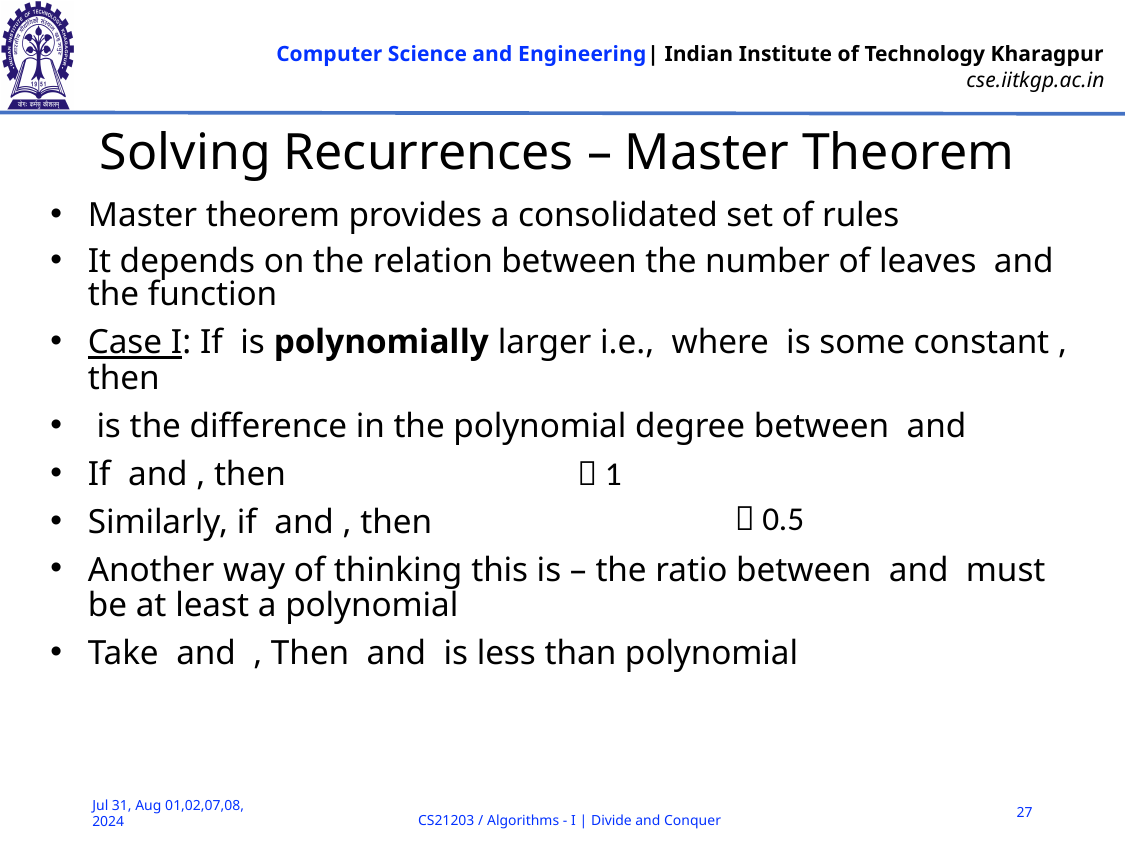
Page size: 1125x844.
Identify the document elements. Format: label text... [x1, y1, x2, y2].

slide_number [77, 798, 236, 844]
title Solving Recurrences – Master Theorem [35, 78, 1078, 221]
picture [1, 1, 74, 110]
text_box  0.5 [719, 490, 868, 545]
slide_number 27 [992, 790, 1048, 836]
text_box  1 [562, 444, 667, 500]
footer CS21203 / Algorithms - I | Divide and Conquer [236, 798, 904, 844]
